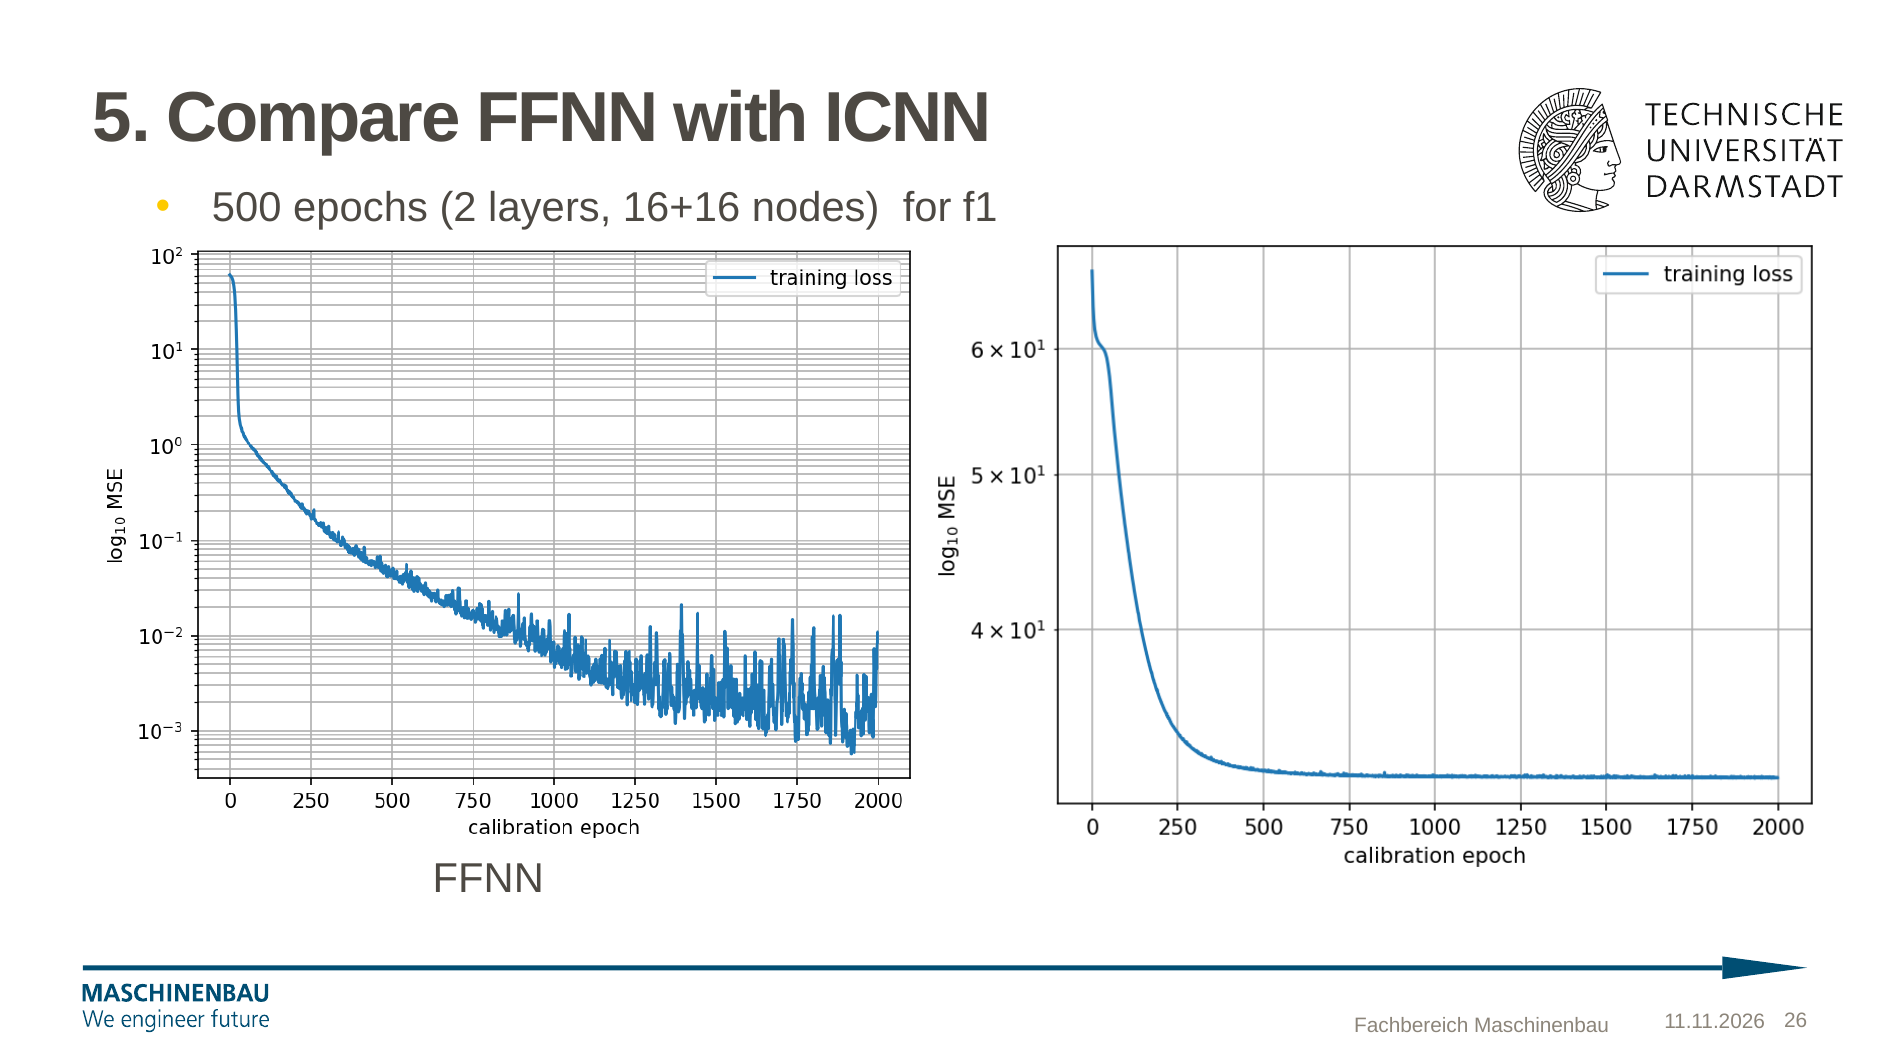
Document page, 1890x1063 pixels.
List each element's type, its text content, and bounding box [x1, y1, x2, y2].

picture [91, 231, 1827, 882]
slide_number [1639, 973, 1790, 1033]
footer Fachbereich Maschinenbau [288, 973, 1639, 1037]
title 5. Compare FFNN with ICNN [92, 70, 1525, 225]
text_box FFNN [432, 852, 582, 901]
text_box 500 epochs (2 layers, 16+16 nodes) for f1 [155, 179, 1462, 231]
slide_number 26 [1748, 980, 1808, 1028]
